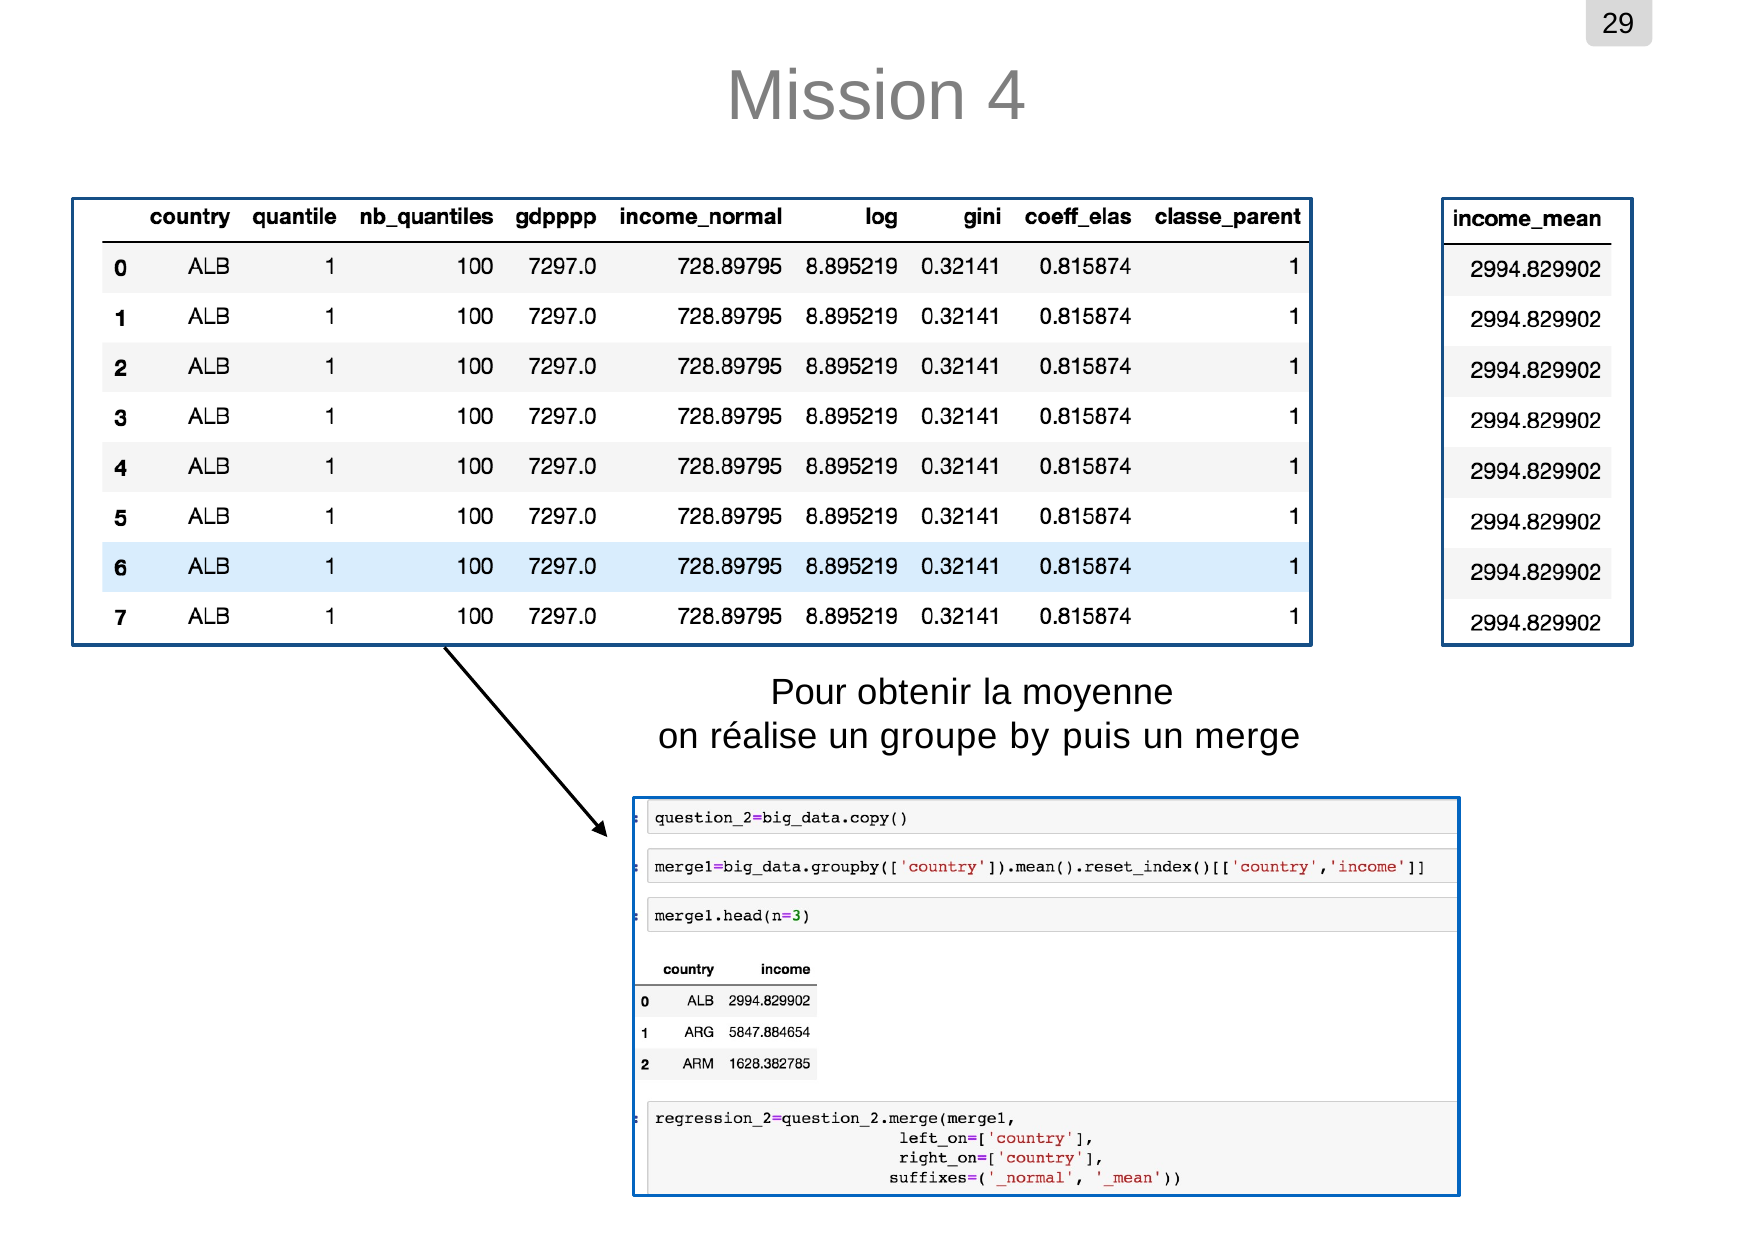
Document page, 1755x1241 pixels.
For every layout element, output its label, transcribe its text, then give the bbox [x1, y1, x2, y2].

title Mission 4 [724, 45, 1030, 198]
text_box Pour obtenir la moyenne on réalise un groupe by puis un merge [656, 665, 1304, 756]
text_box [72, 198, 1311, 645]
text_box [1442, 198, 1632, 645]
text_box [591, 820, 608, 838]
text_box [633, 797, 1459, 1196]
text_box 29 [1599, 2, 1637, 40]
